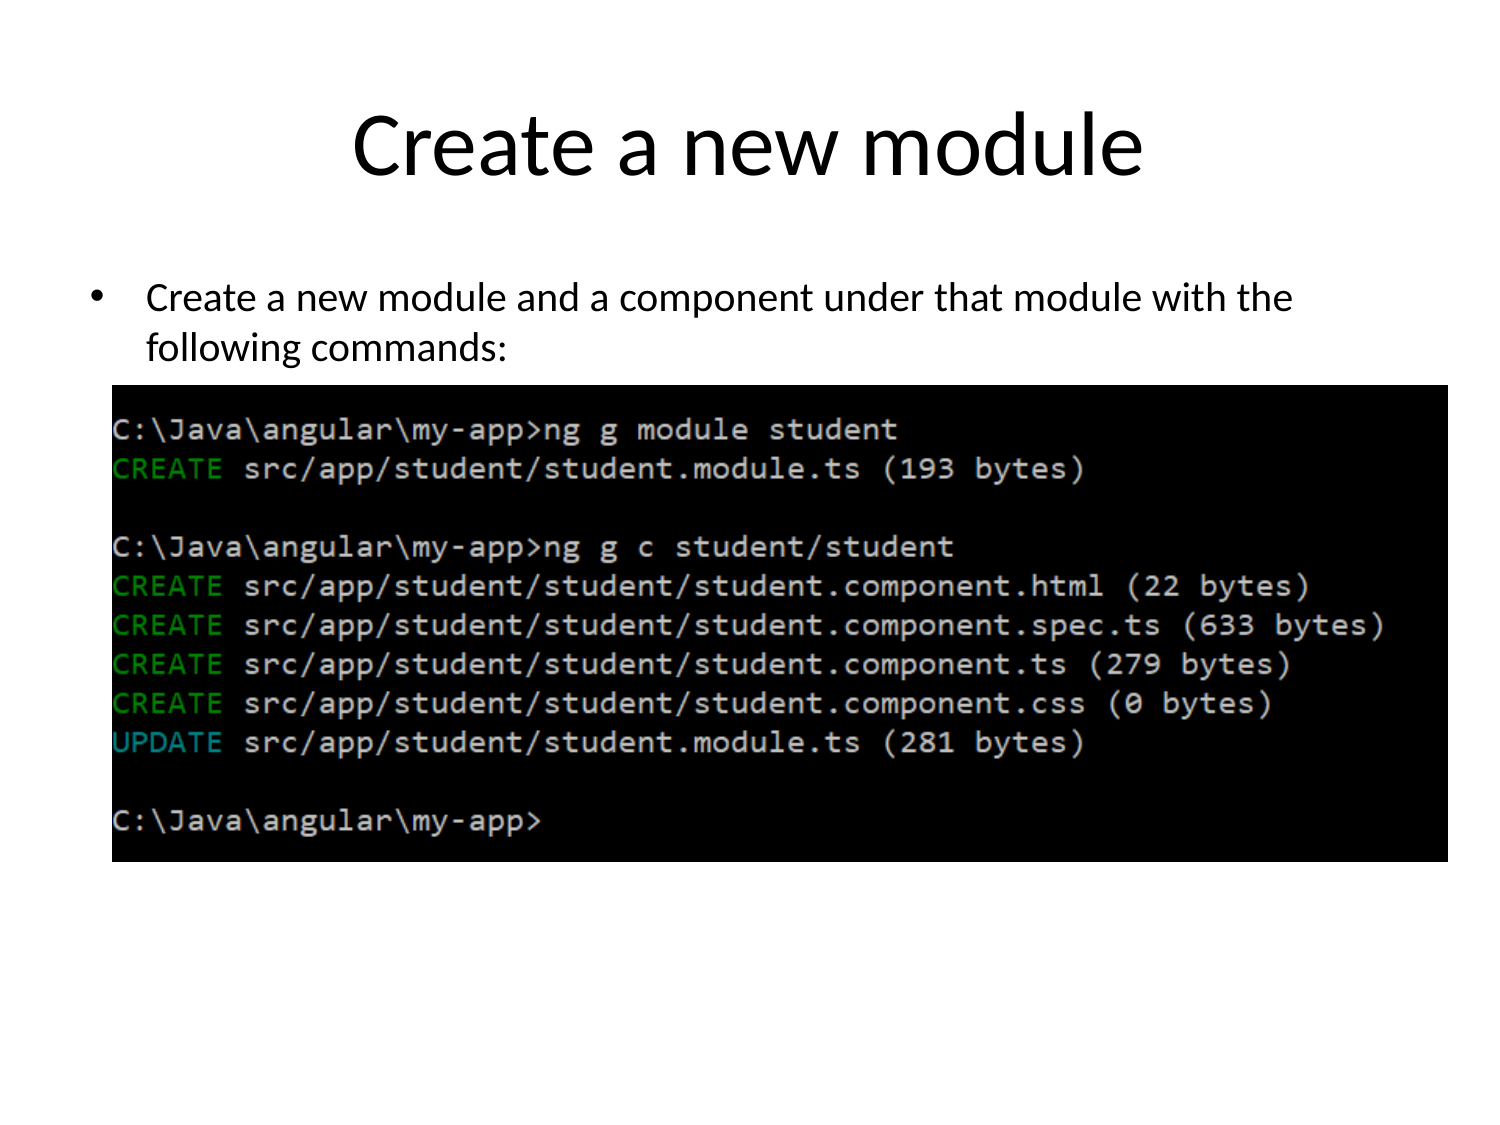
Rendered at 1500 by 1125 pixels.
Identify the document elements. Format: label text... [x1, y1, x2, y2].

picture [111, 385, 1448, 862]
title Create a new module [75, 45, 1425, 232]
list Create a new module and a component under that module with the following commands: [75, 262, 1425, 1005]
